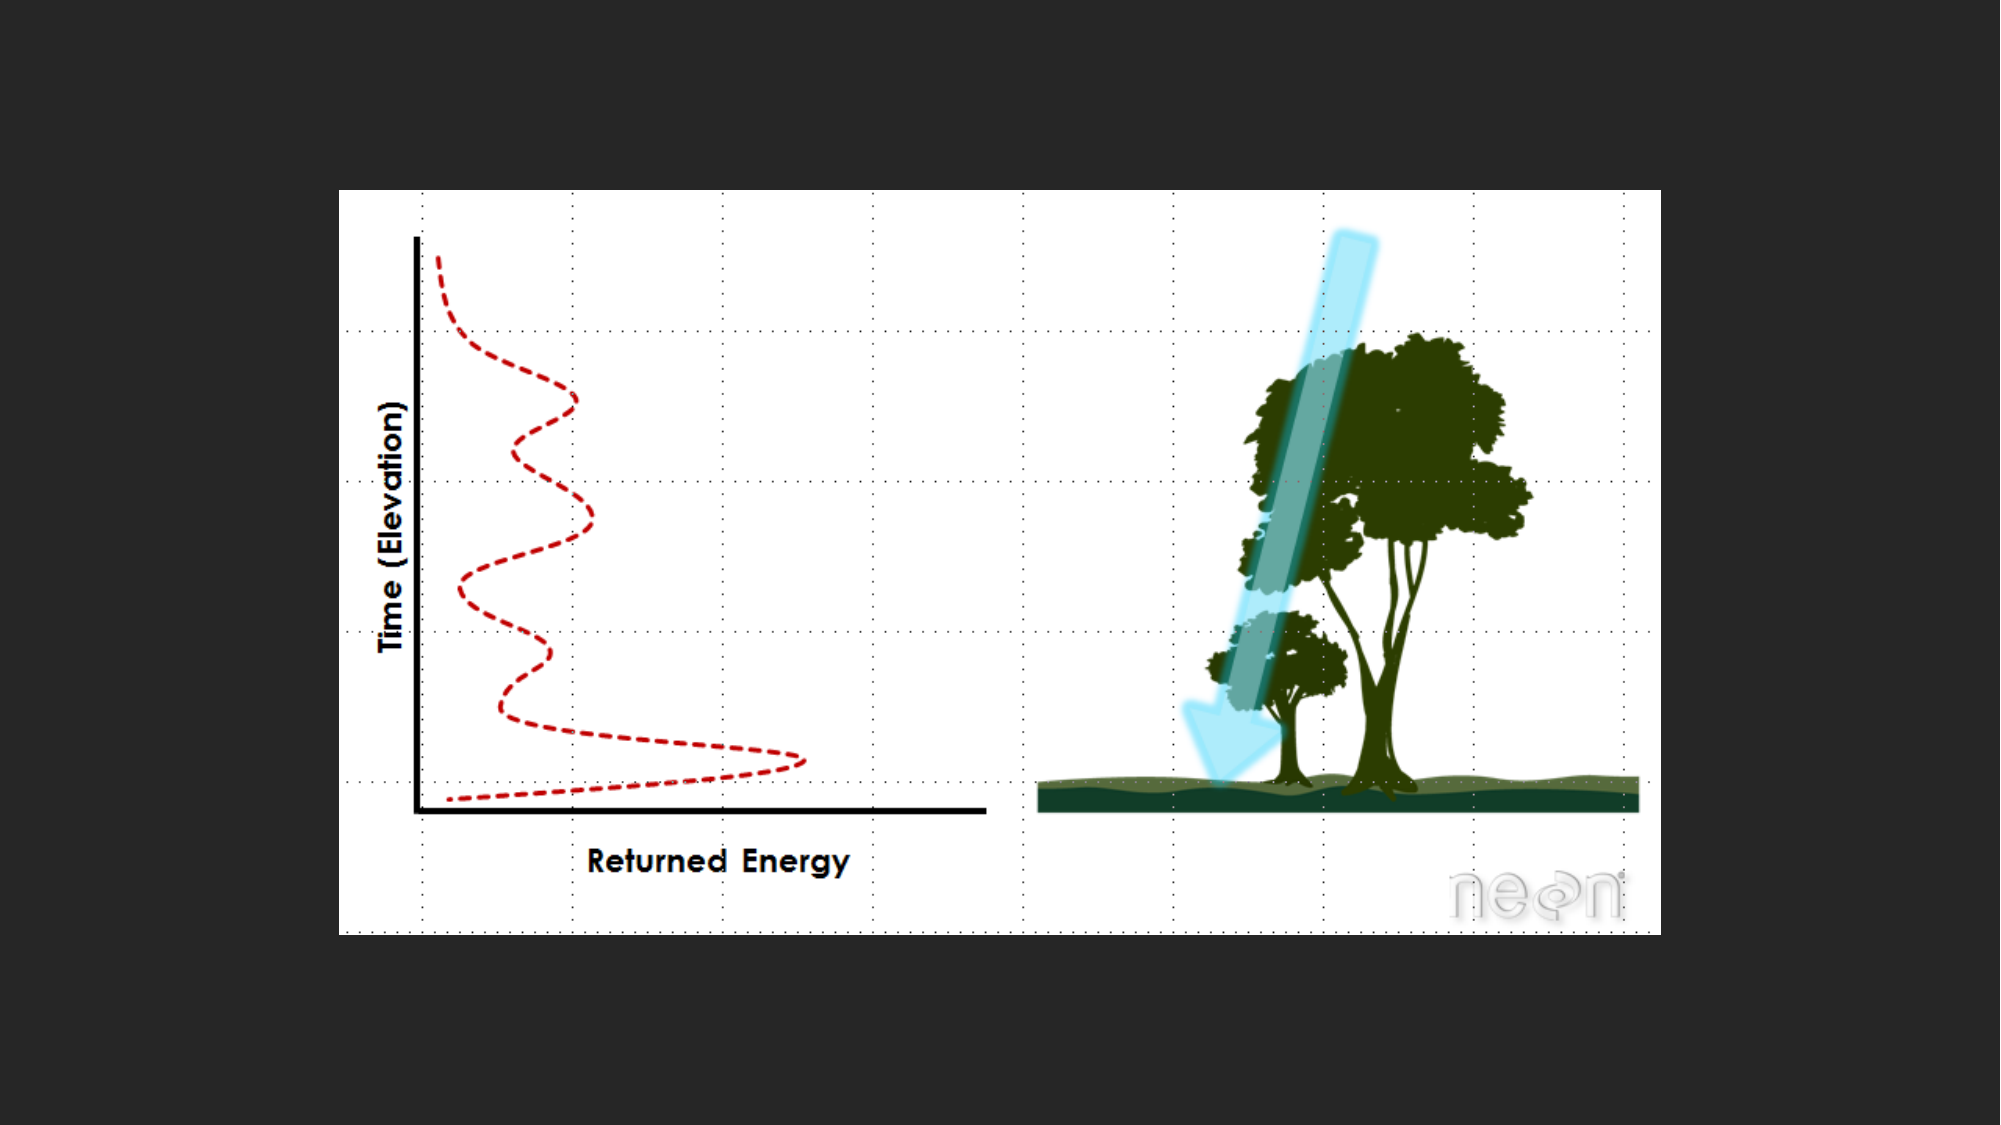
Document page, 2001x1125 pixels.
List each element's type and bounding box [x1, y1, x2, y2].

picture [339, 190, 1661, 935]
